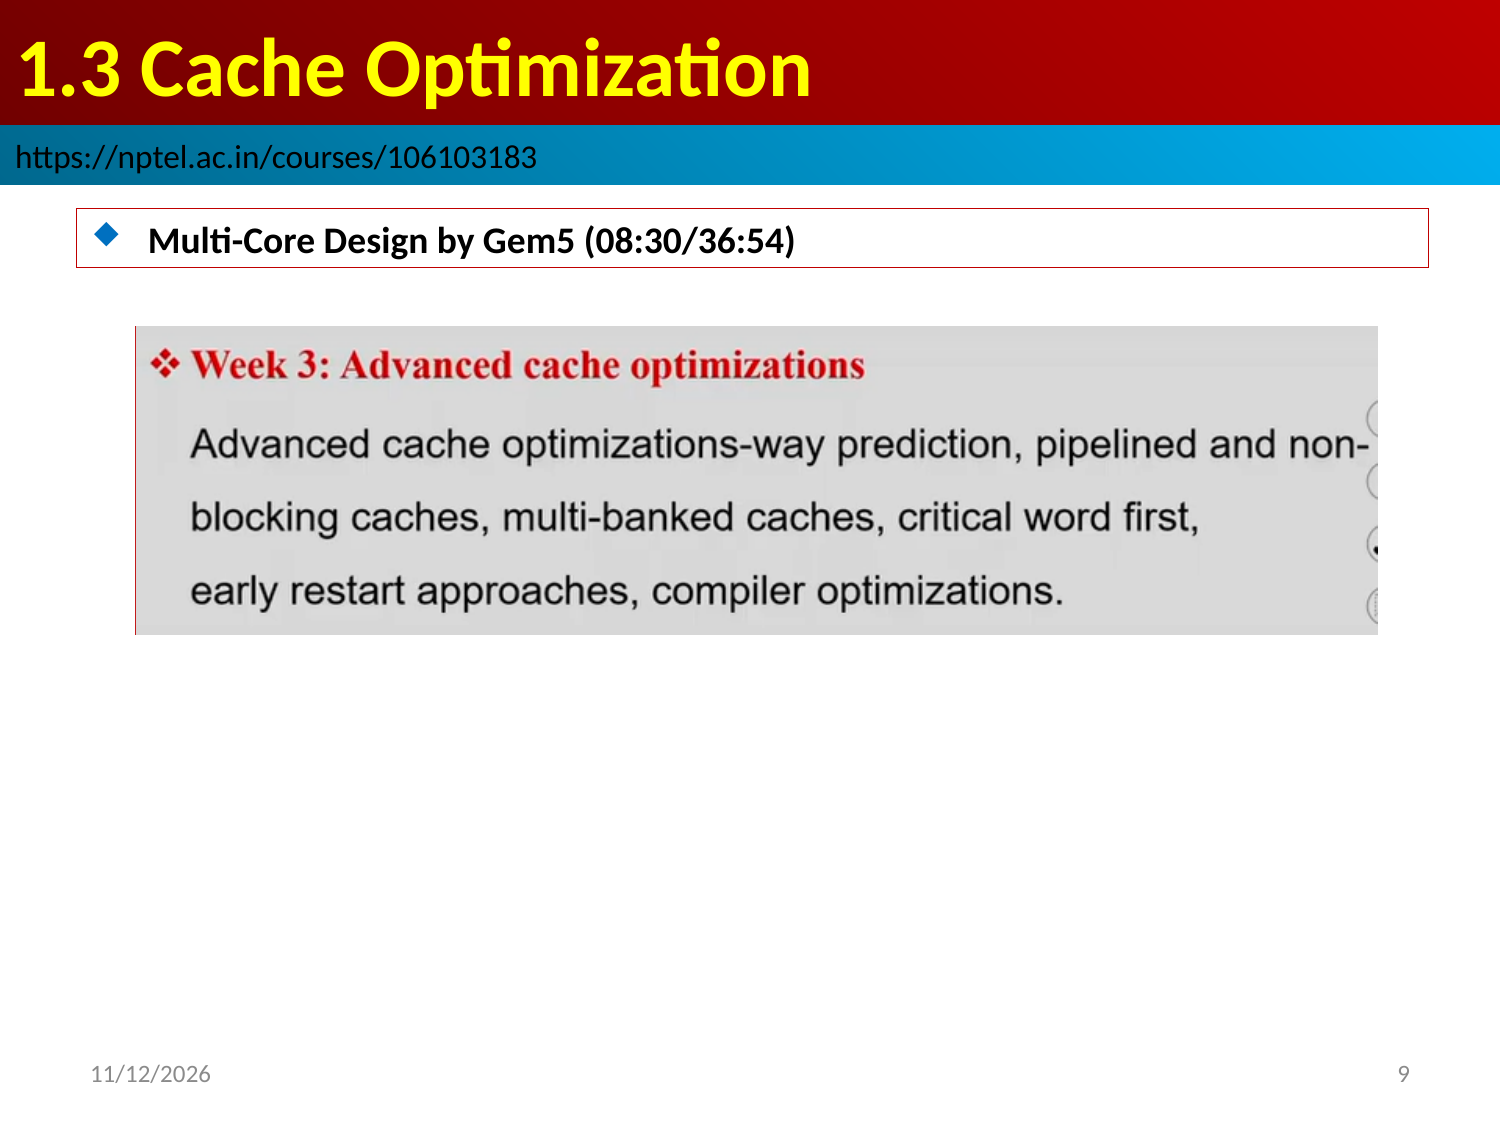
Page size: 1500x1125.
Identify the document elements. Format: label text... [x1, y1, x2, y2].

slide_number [75, 1042, 425, 1103]
title 1.3 Cache Optimization [0, 0, 1500, 125]
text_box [135, 325, 1379, 635]
subtitle Multi-Core Design by Gem5 (08:30/36:54) [76, 208, 1429, 268]
slide_number 9 [1074, 1042, 1425, 1103]
text_box https://nptel.ac.in/courses/106103183 [0, 125, 1500, 185]
